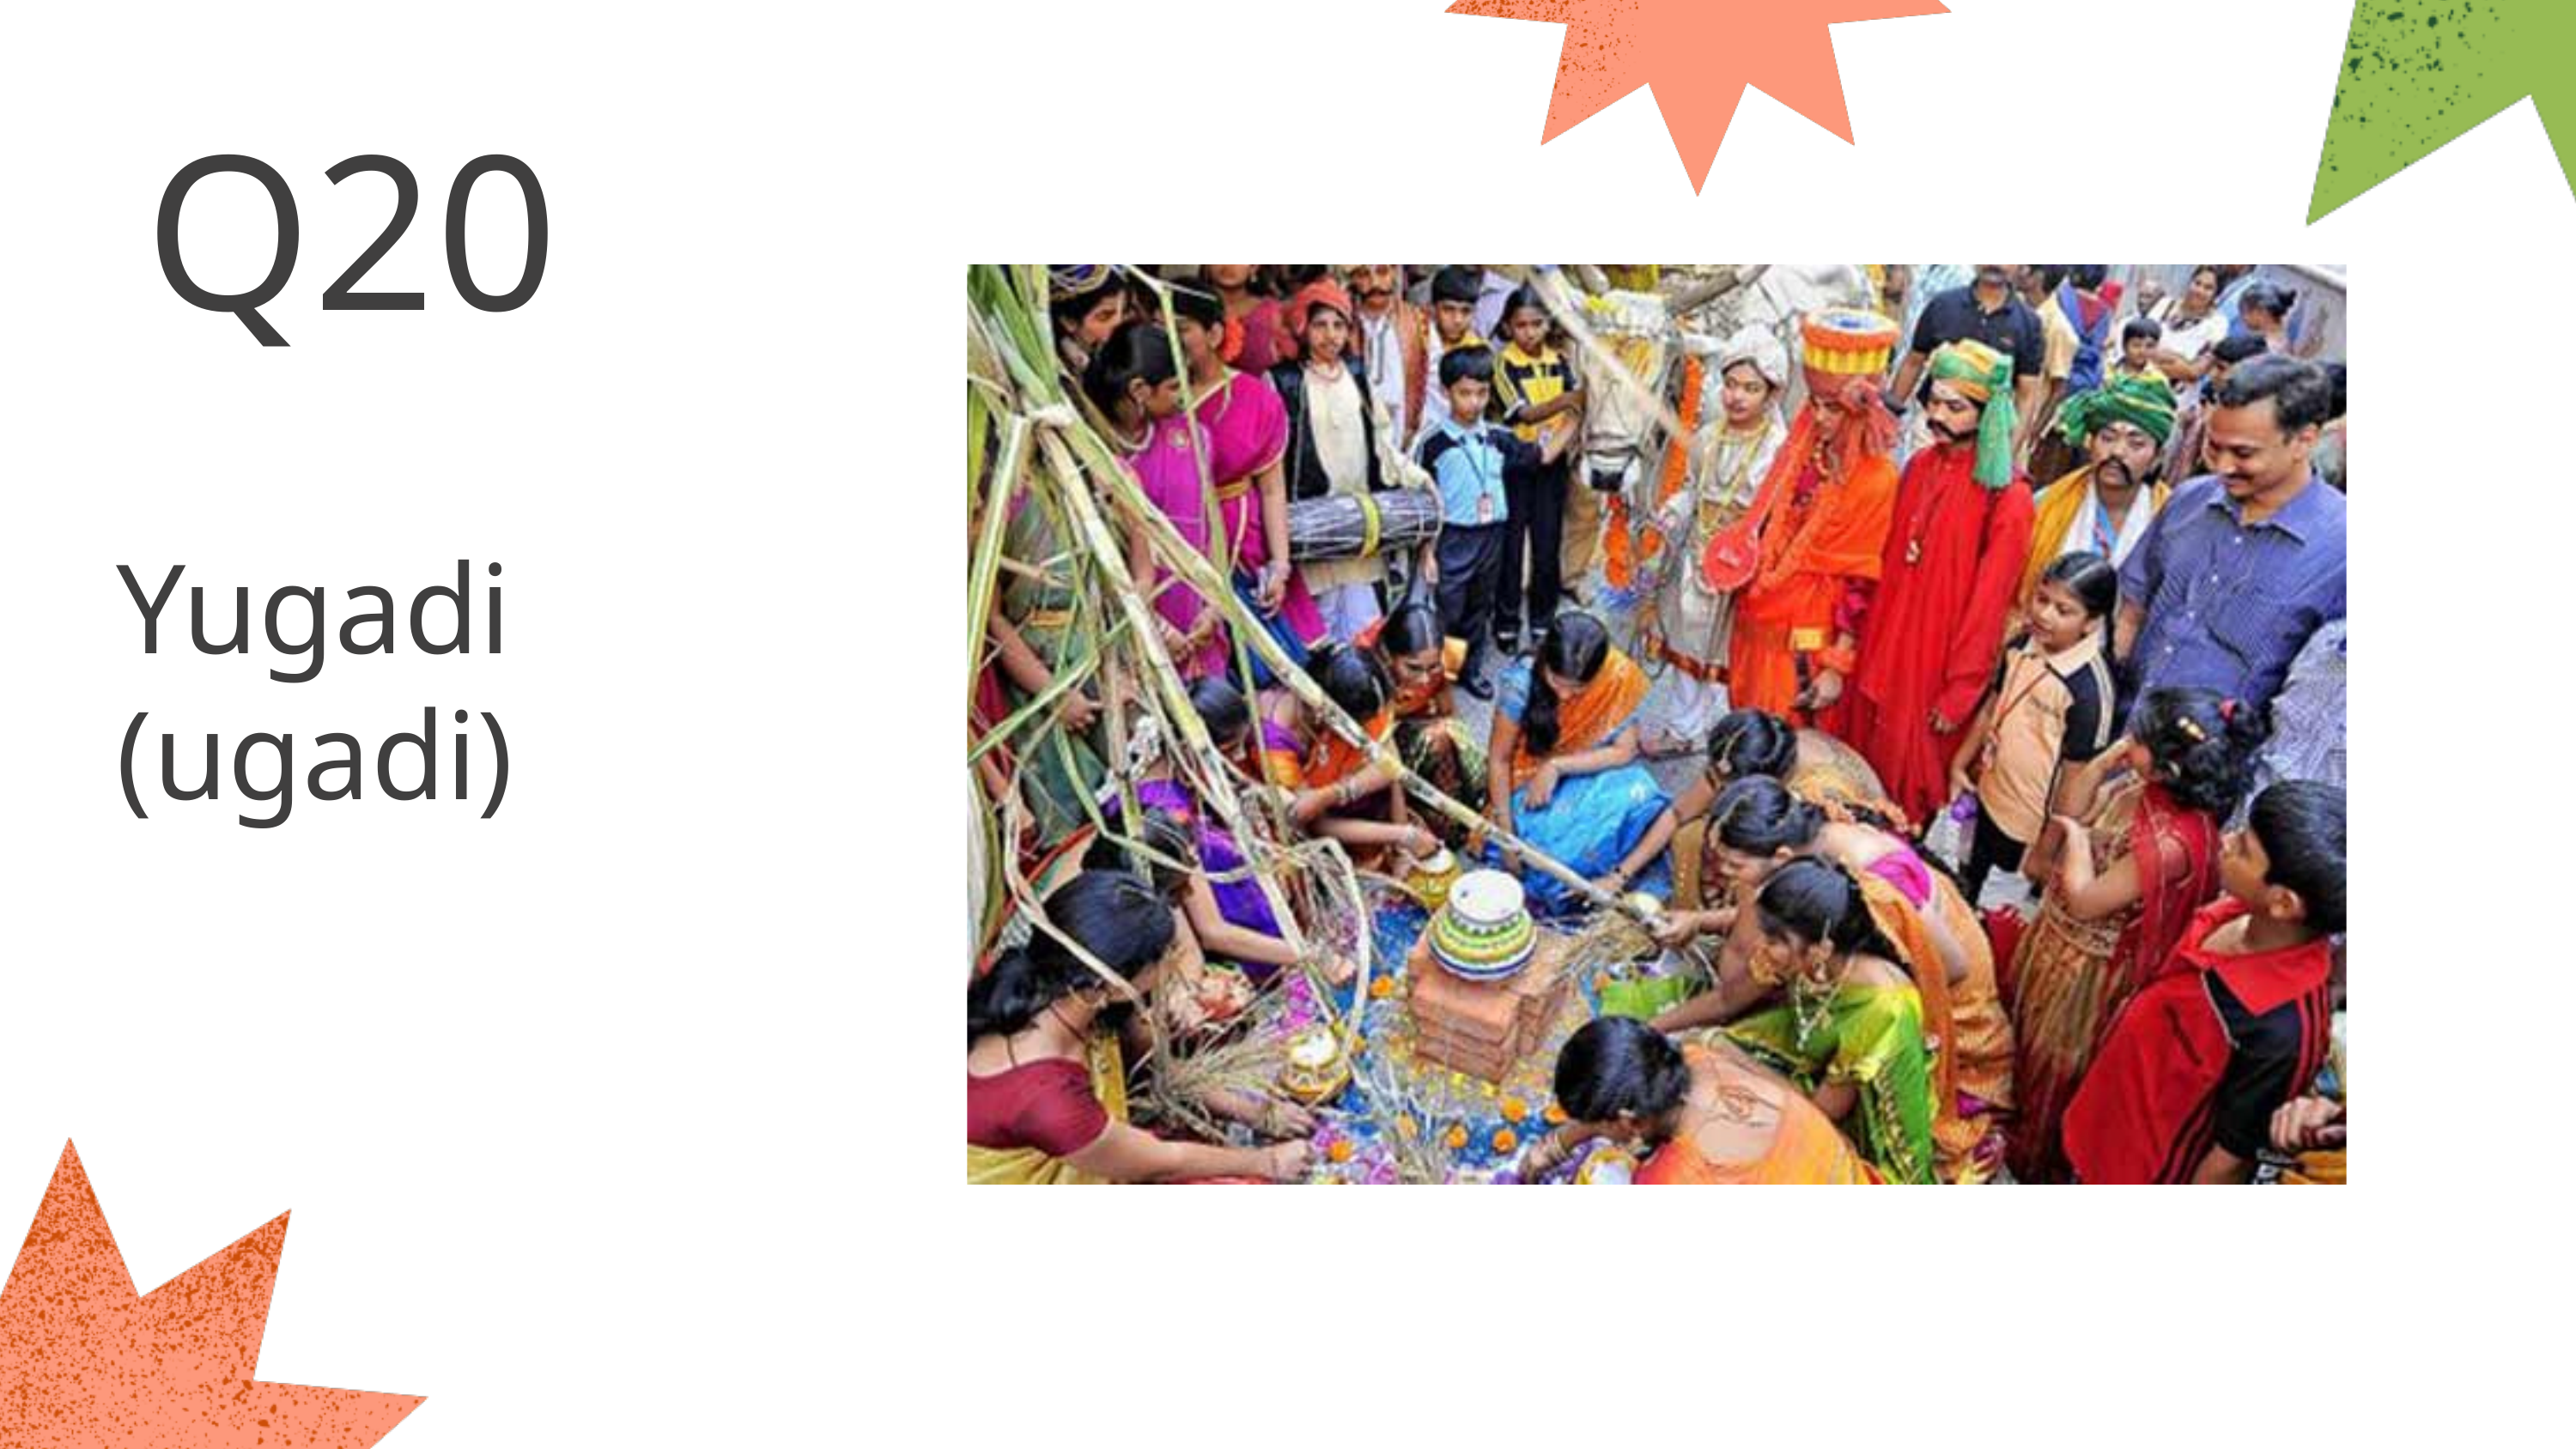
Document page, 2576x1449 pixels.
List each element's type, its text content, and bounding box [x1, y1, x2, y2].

text_box [2105, 0, 2576, 333]
text_box [0, 1137, 428, 1449]
text_box [967, 264, 2347, 1185]
text_box [1444, 0, 1952, 197]
text_box Q20 [144, 94, 1119, 353]
text_box Yugadi (ugadi) [116, 530, 860, 824]
